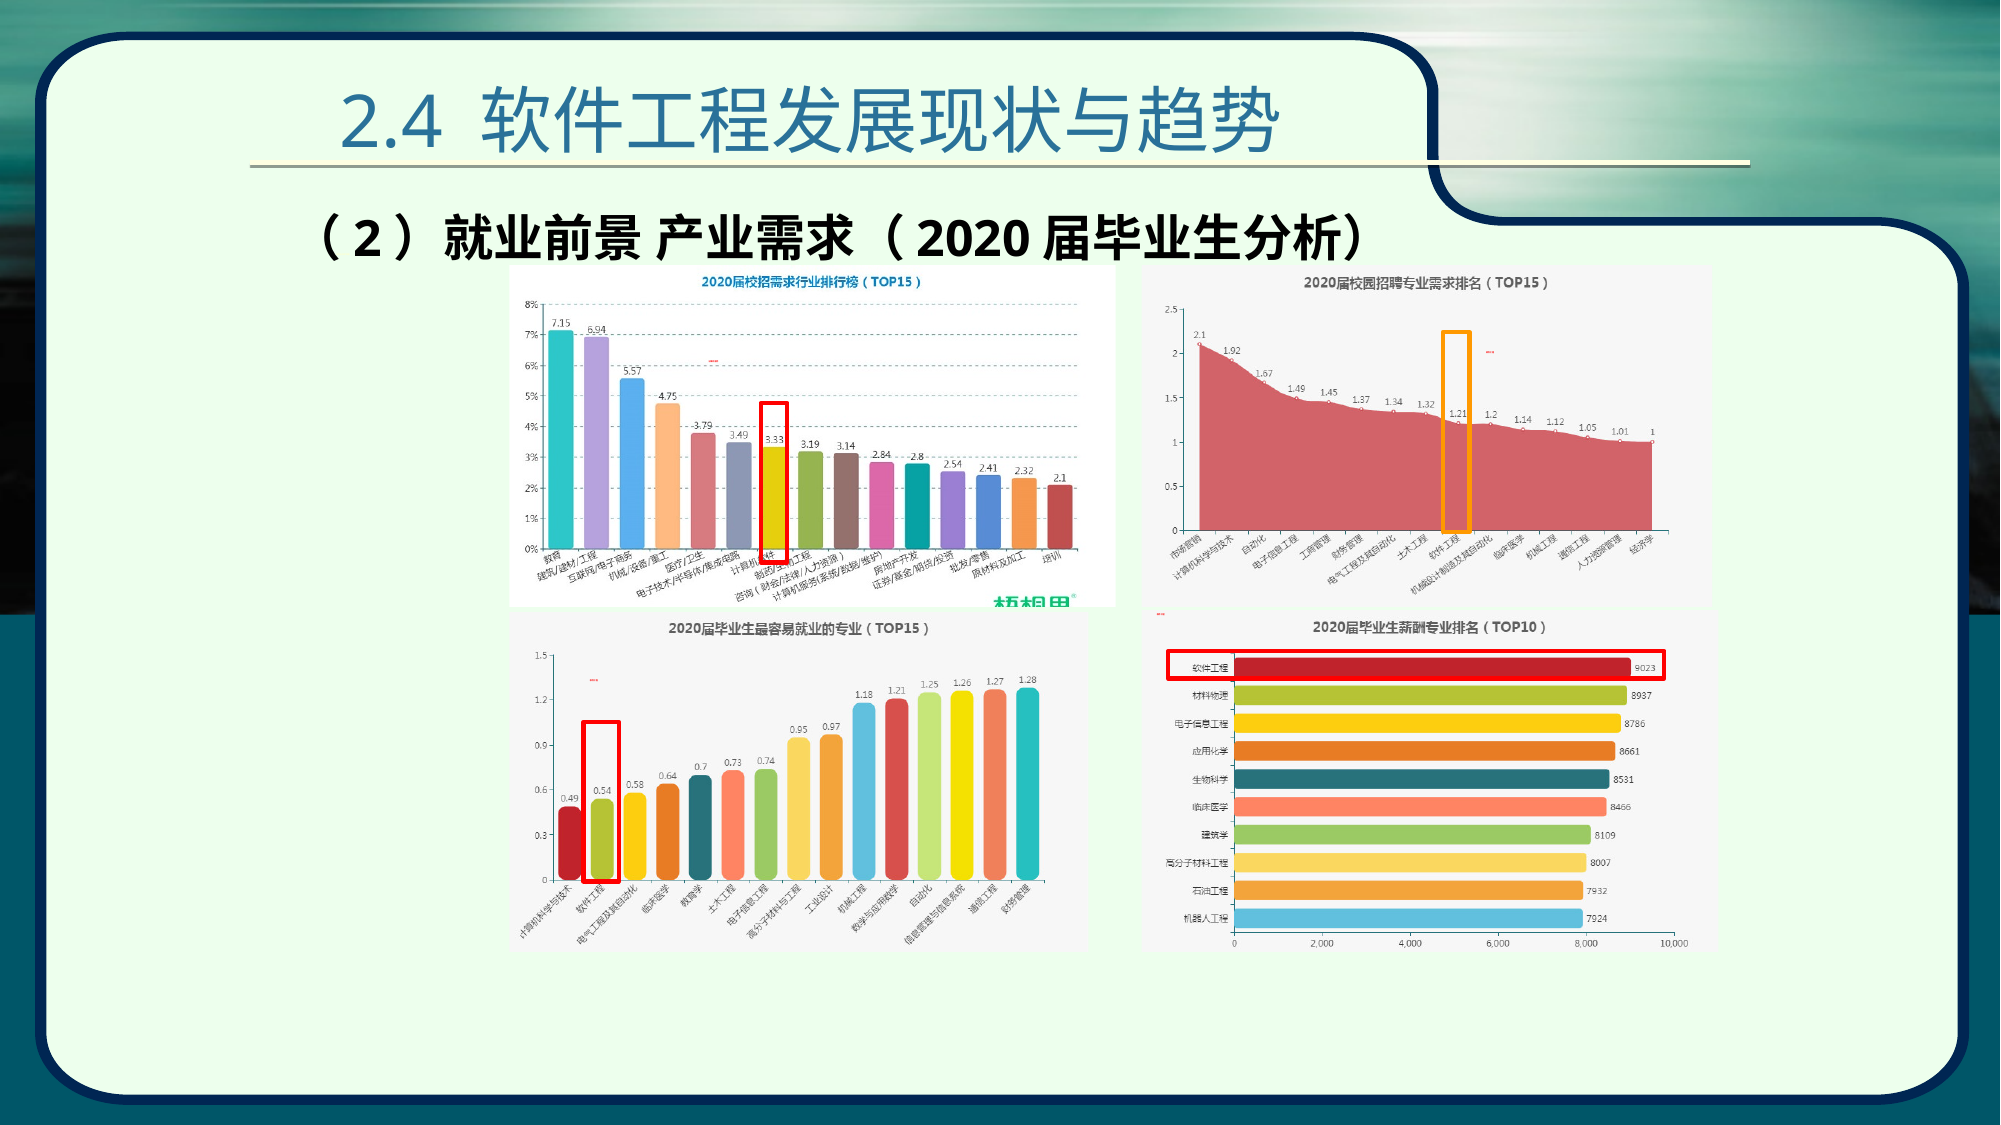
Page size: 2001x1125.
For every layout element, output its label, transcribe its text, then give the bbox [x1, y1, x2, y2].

picture [0, 0, 2000, 614]
picture [509, 612, 1089, 952]
title 2.4 软件工程发展现状与趋势 [324, 168, 1588, 175]
picture [509, 265, 1116, 607]
picture [1141, 265, 1713, 607]
text_box （2）就业前景 产业需求（2020届毕业生分析） [276, 198, 1408, 274]
title 2.4 软件工程发展现状与趋势 [324, 62, 1588, 160]
picture [1141, 610, 1719, 952]
